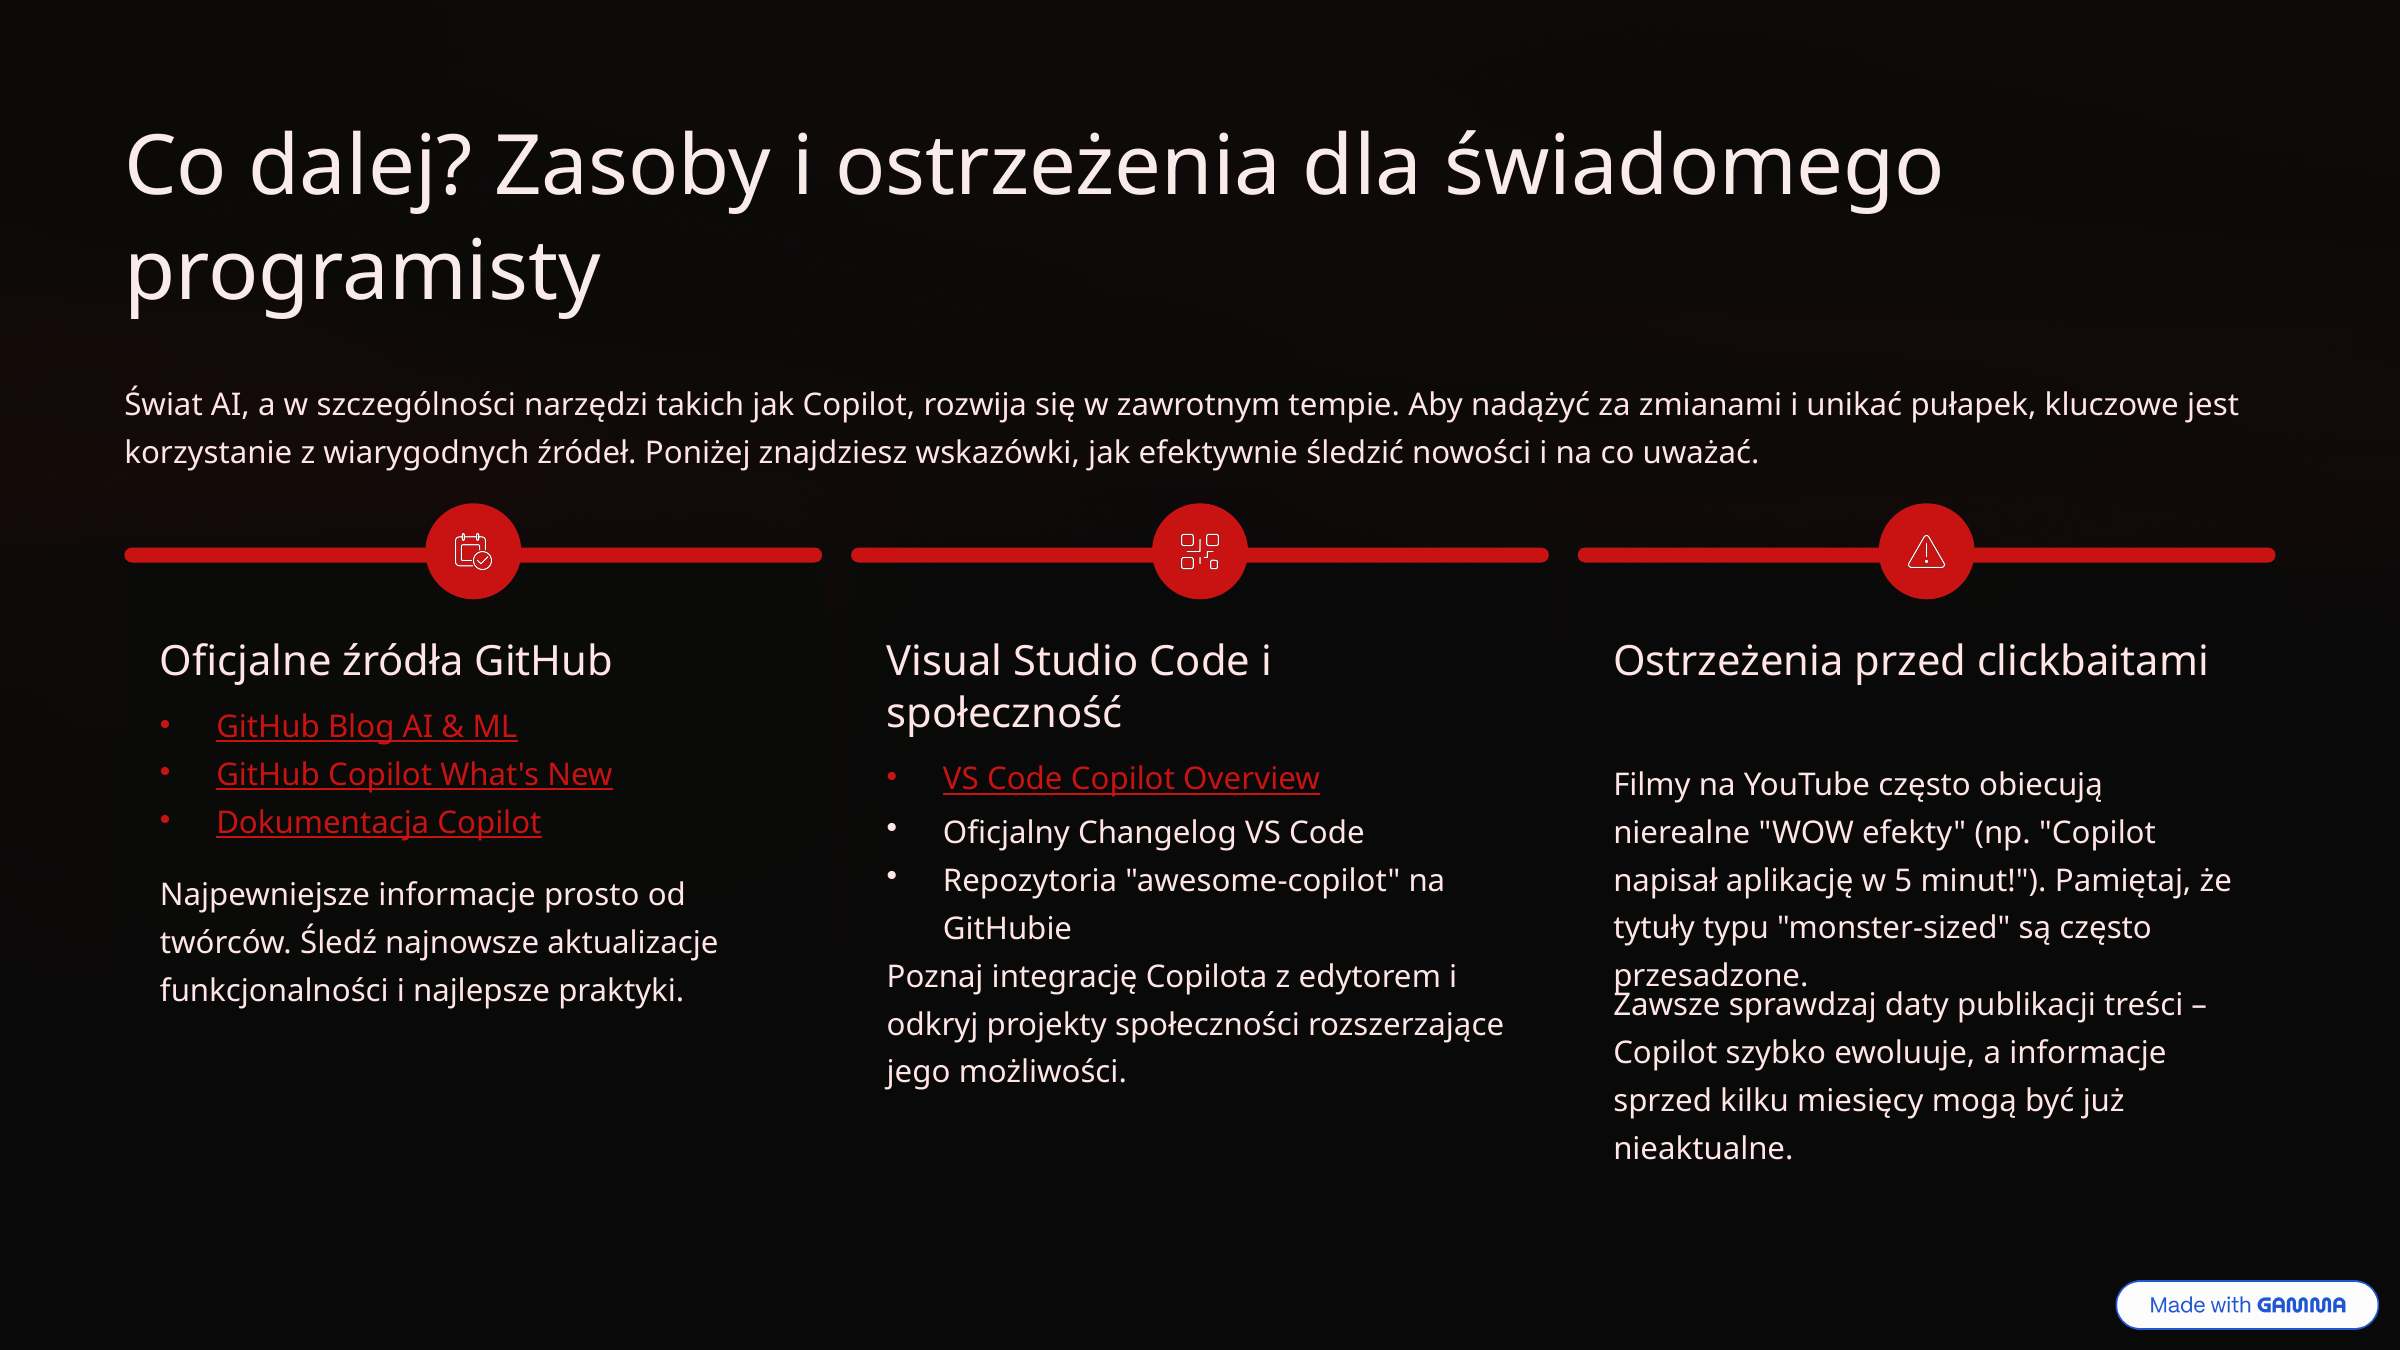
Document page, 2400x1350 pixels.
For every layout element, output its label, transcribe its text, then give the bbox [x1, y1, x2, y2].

text_box [1152, 503, 1249, 600]
text_box Filmy na YouTube często obiecują nierealne "WOW efekty" (np. "Copilot napisał aplikację w 5 minut!"). Pamiętaj, że tytuły typu "monster-sized" są często przesadzone. [1613, 753, 2240, 973]
text_box Oficjalne źródła GitHub [160, 631, 736, 684]
picture [2106, 1271, 2389, 1339]
text_box Poznaj integrację Copilota z edytorem i odkryj projekty społeczności rozszerzające jego możliwości. [886, 945, 1514, 1092]
text_box [1577, 561, 2276, 1245]
picture [1907, 531, 1946, 571]
text_box Zawsze sprawdzaj daty publikacji treści – Copilot szybko ewoluuje, a informacje sprzed kilku miesięcy mogą być już nieaktualne. [1613, 973, 2240, 1169]
text_box [1878, 503, 1975, 600]
text_box [521, 547, 823, 563]
picture [454, 531, 493, 571]
text_box Co dalej? Zasoby i ostrzeżenia dla świadomego programisty [124, 105, 2276, 317]
text_box [425, 503, 522, 600]
picture [1180, 531, 1220, 571]
text_box [124, 547, 426, 563]
text_box GitHub Blog AI & ML GitHub Copilot What's New Dokumentacja Copilot [160, 701, 787, 847]
text_box [1974, 547, 2276, 563]
text_box [1577, 547, 1879, 563]
text_box Najpewniejsze informacje prosto od twórców. Śledź najnowsze aktualizacje funkcjonalności i najlepsze praktyki. [160, 864, 787, 1011]
text_box Visual Studio Code i społeczność [886, 631, 1514, 737]
text_box Świat AI, a w szczególności narzędzi takich jak Copilot, rozwija się w zawrotnym tempie. Aby nadążyć za zmianami i unikać pułapek, kluczowe jest korzystanie z wiarygodnych źródeł. Poniżej znajdziesz wskazówki, jak efektywnie śledzić nowości i na co uważać. [124, 373, 2276, 471]
text_box Ostrzeżenia przed clickbaitami [1613, 631, 2240, 737]
text_box [1247, 547, 1549, 563]
text_box [850, 561, 1549, 1245]
text_box [850, 547, 1153, 563]
text_box [124, 561, 823, 1245]
text_box VS Code Copilot Overview Oficjalny Changelog VS Code Repozytoria "awesome-copilot" na GitHubie [886, 753, 1514, 945]
